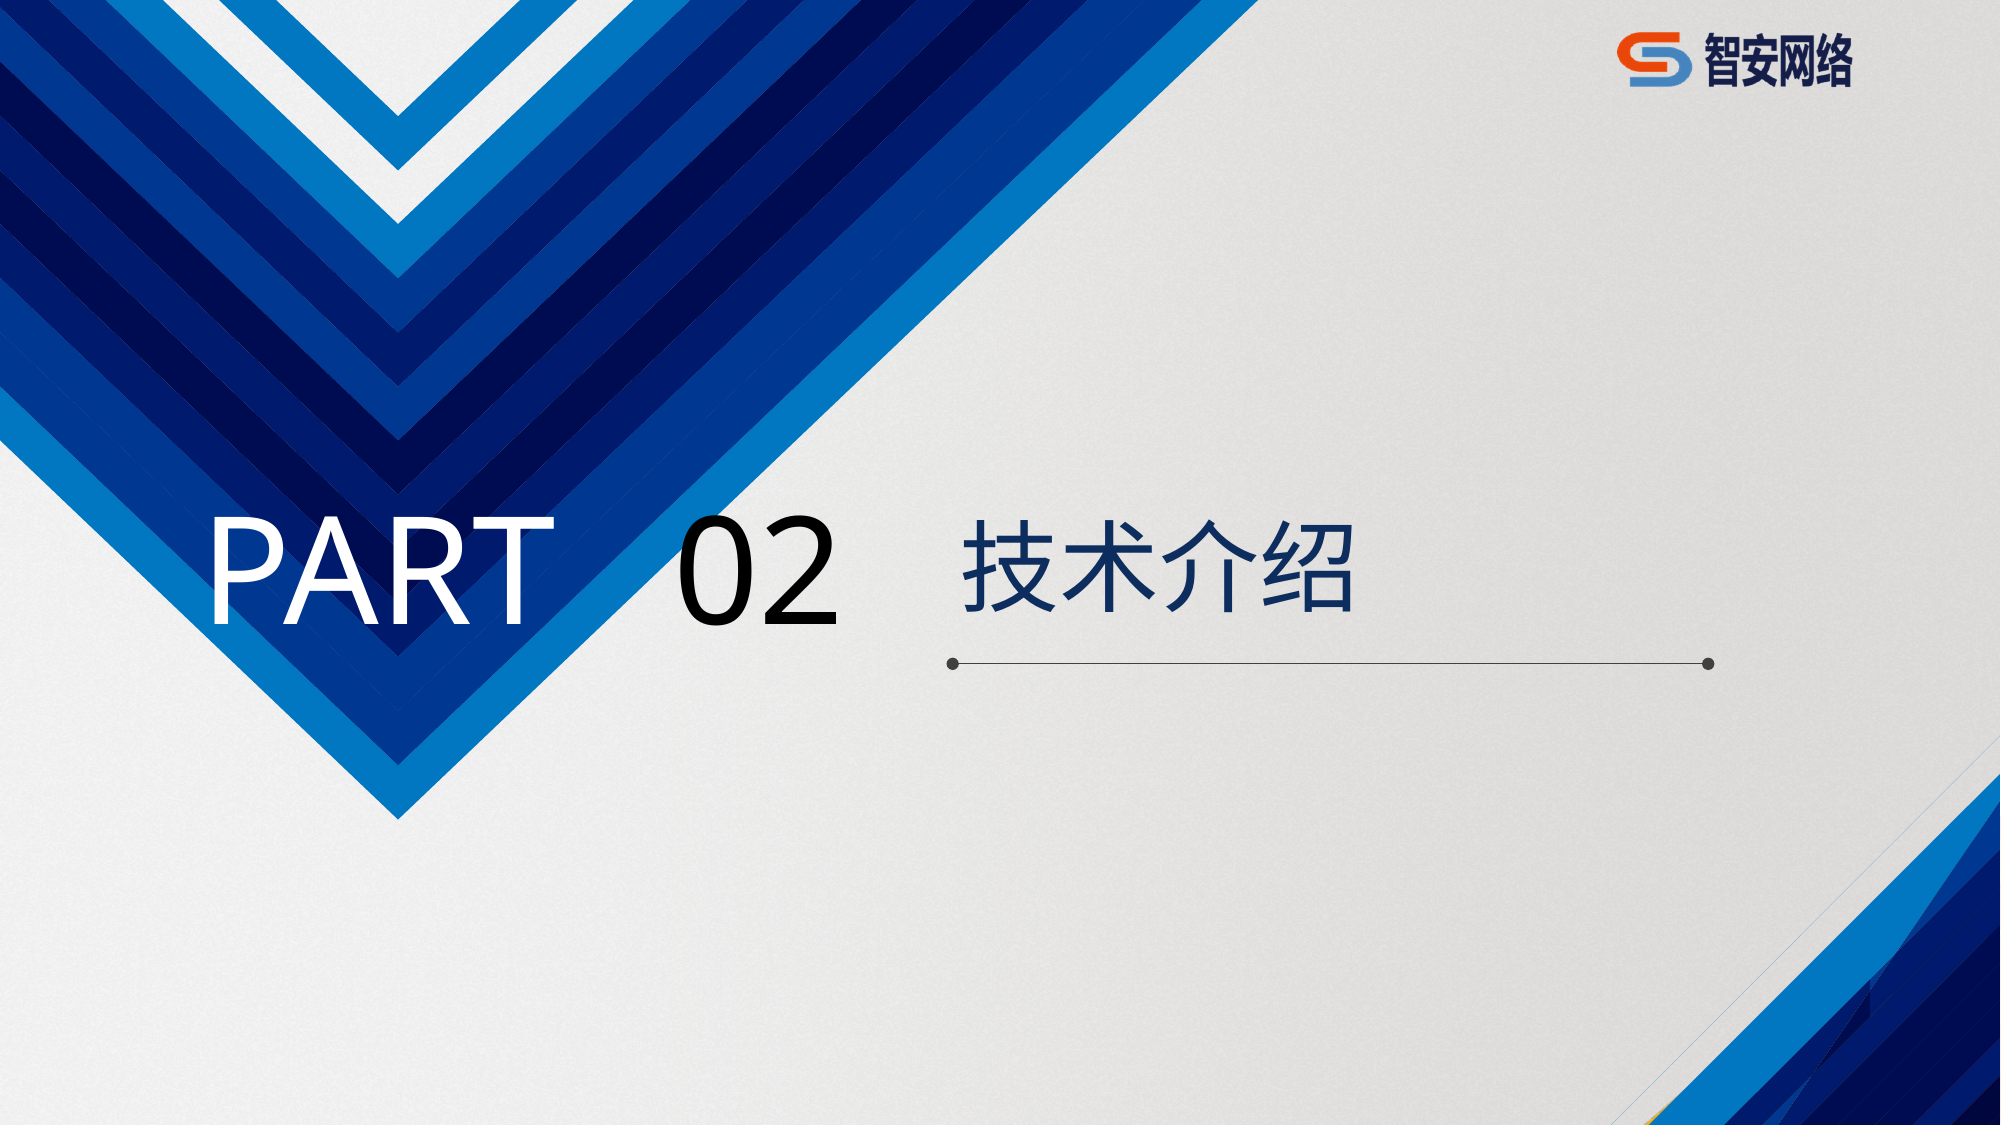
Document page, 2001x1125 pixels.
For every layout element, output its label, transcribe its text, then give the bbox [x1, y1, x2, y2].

text_box 技术介绍 [1260, 497, 1709, 632]
picture [0, 0, 2001, 1125]
